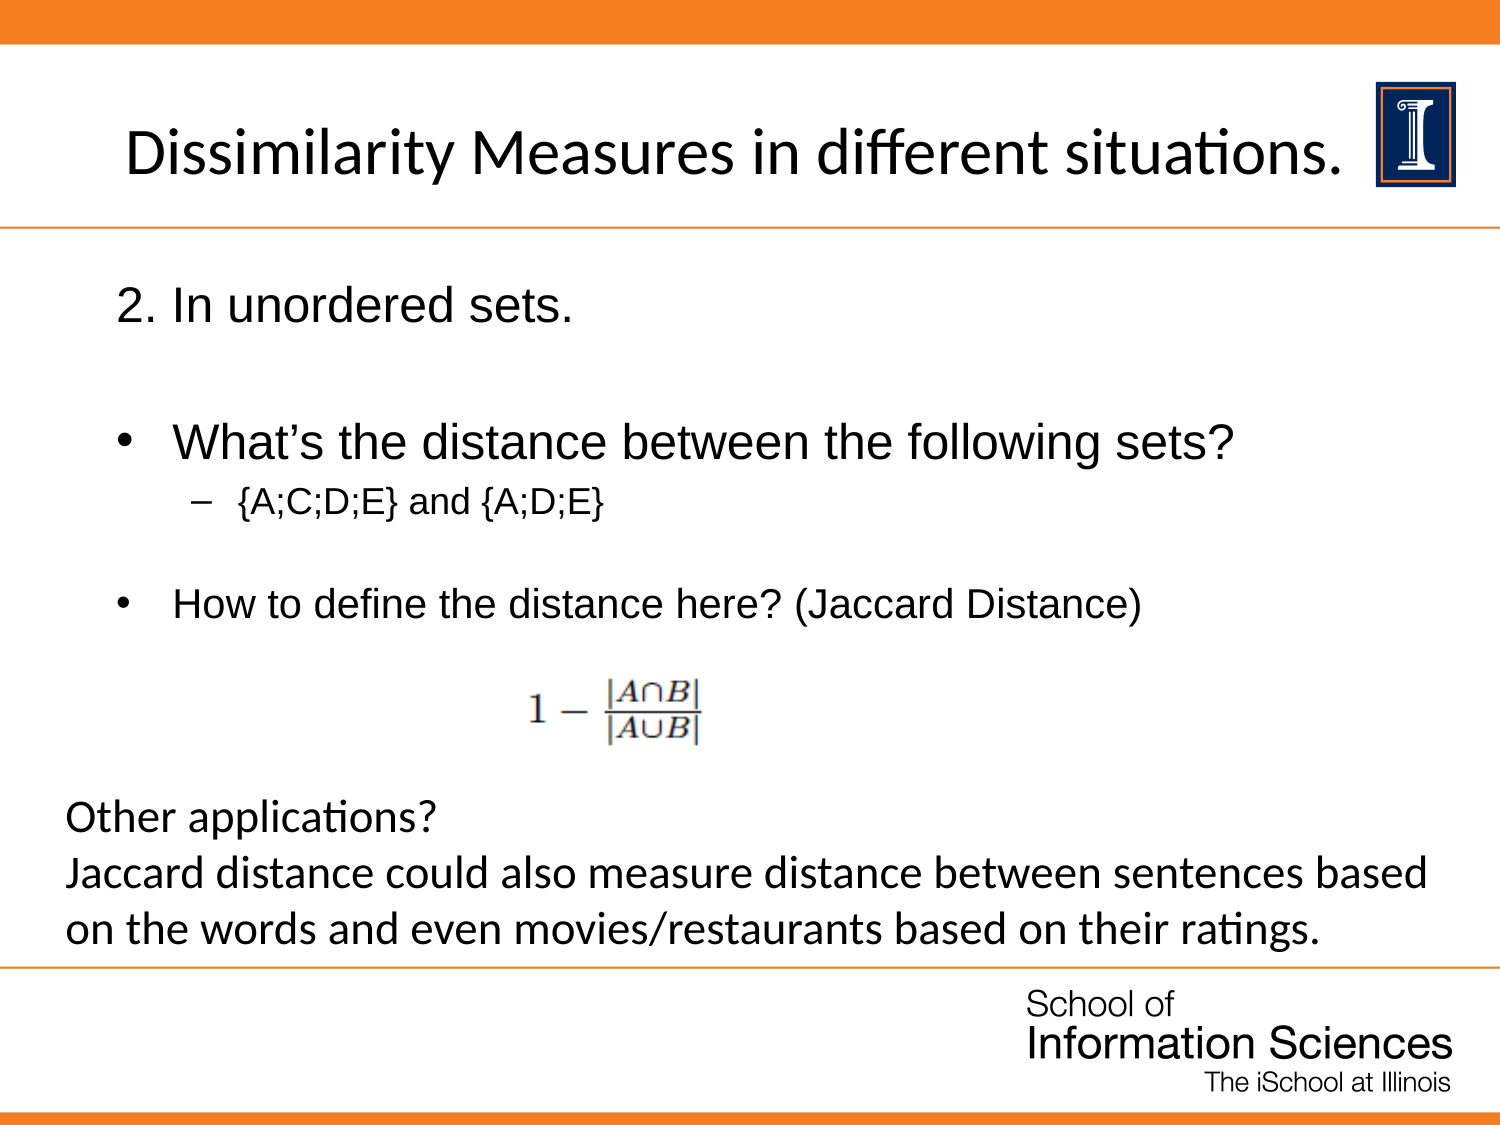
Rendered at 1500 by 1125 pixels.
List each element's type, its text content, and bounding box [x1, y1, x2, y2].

title 2. In unordered sets. [101, 219, 865, 385]
text_box Other applications? Jaccard distance could also measure distance between sentences based on the words and even movies/restaurants based on their ratings. [50, 778, 1450, 996]
list What’s the distance between the following sets? {A;C;D;E} and {A;D;E} How to define the distance here? (Jaccard Distance) [101, 401, 1413, 778]
slide_number 13 [1412, 1042, 1500, 1103]
text_box Dissimilarity Measures in different situations. [111, 100, 1360, 196]
picture [0, 0, 1500, 1125]
